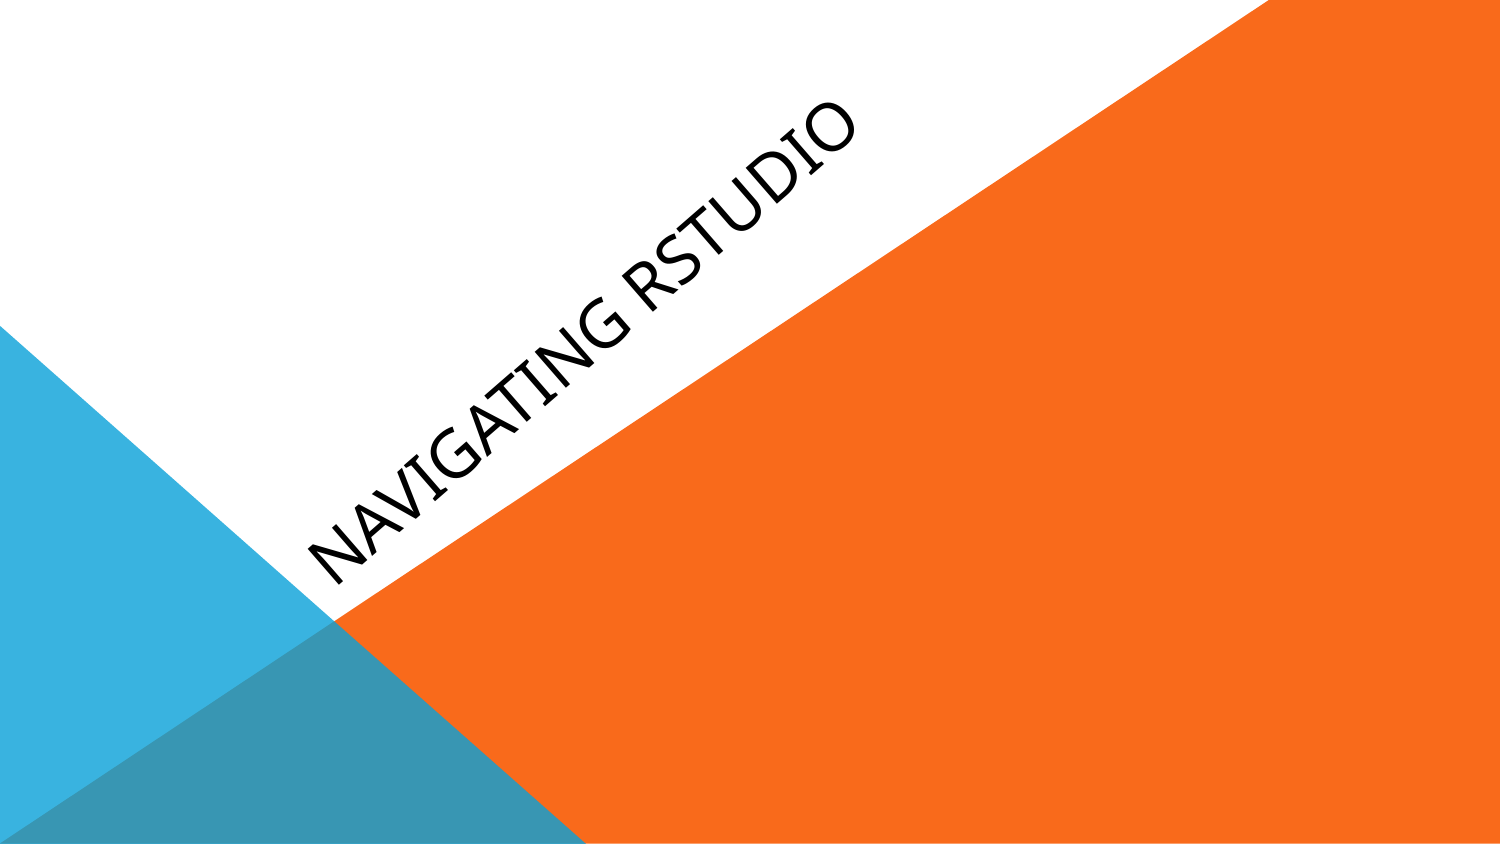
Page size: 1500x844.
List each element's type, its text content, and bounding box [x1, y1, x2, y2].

title Navigating Rstudio [235, 0, 1033, 611]
